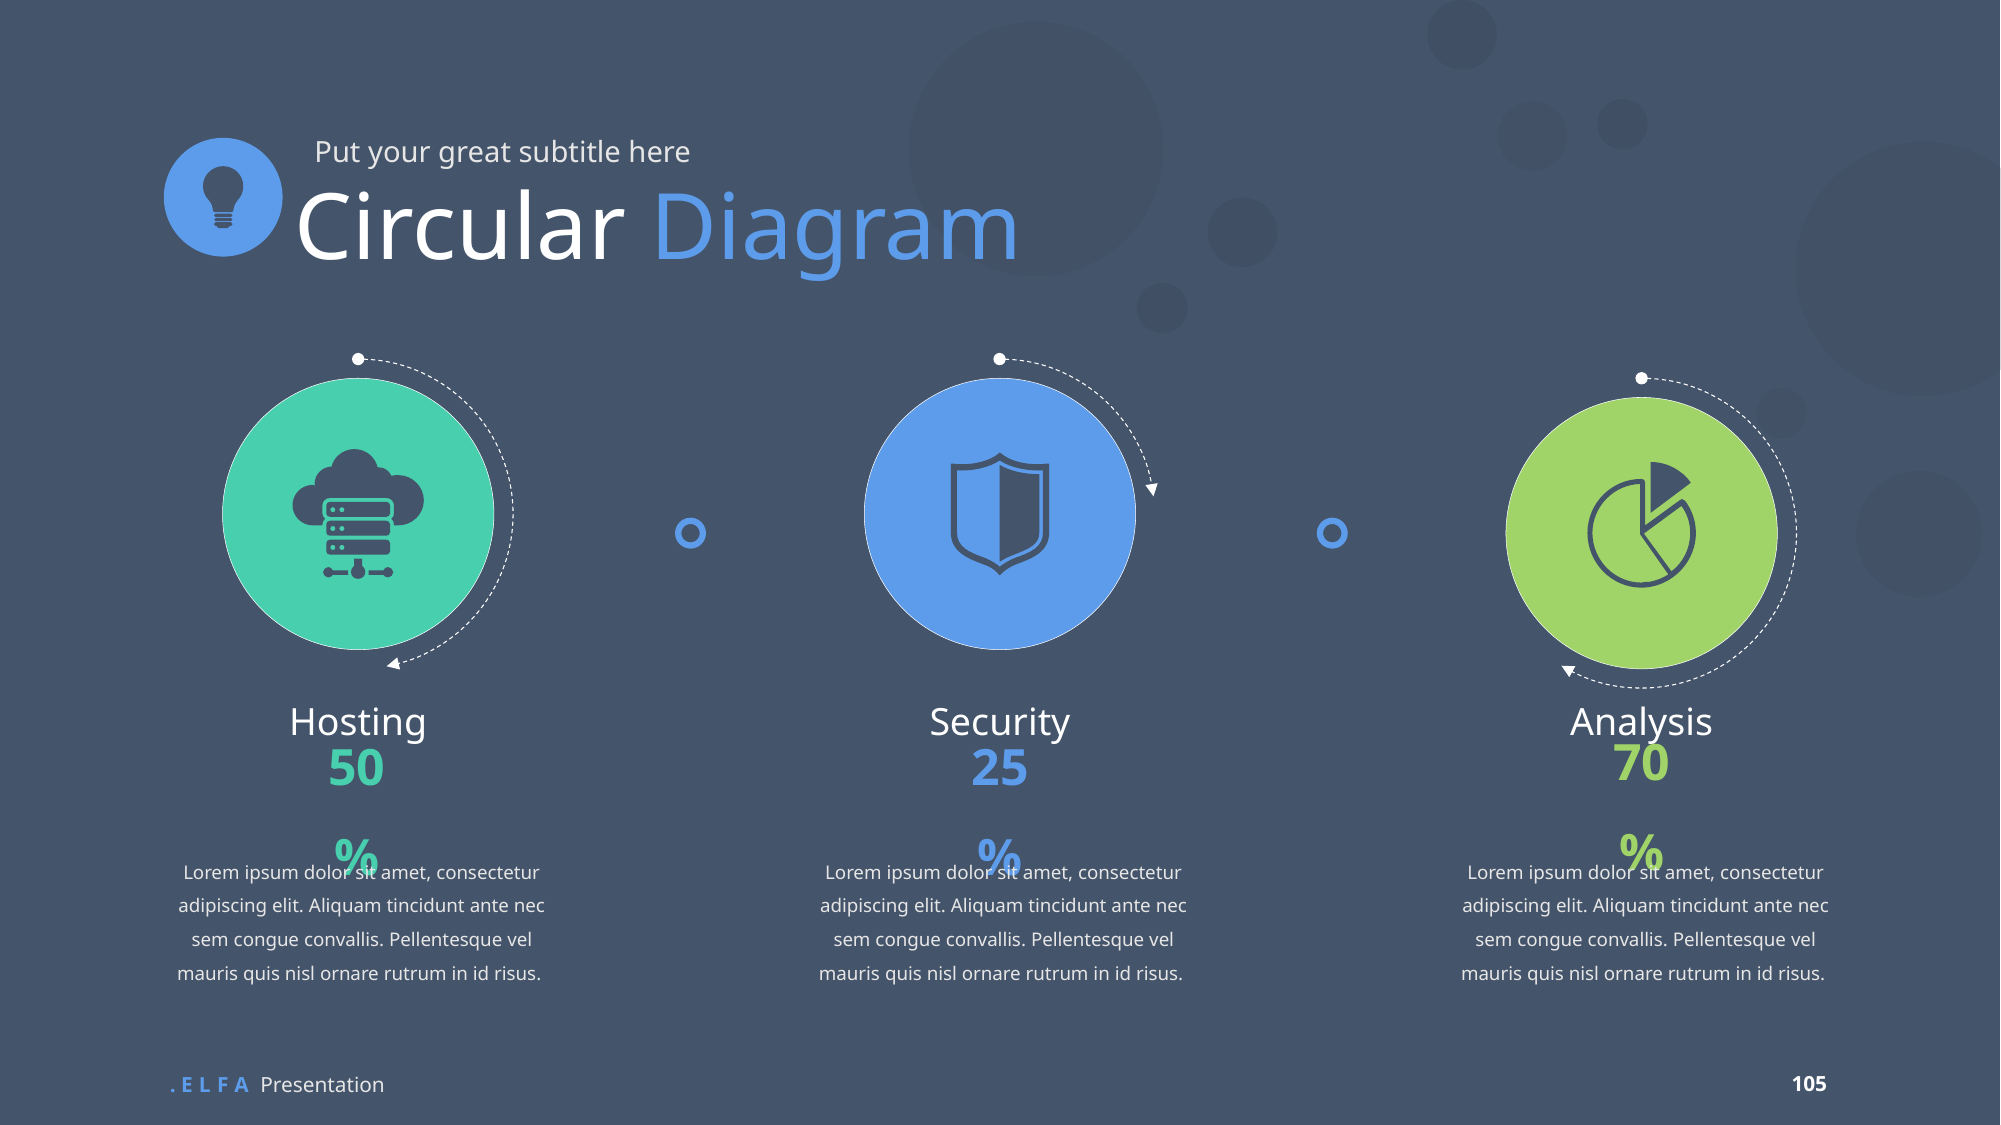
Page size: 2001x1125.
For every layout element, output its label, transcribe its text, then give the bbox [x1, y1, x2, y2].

text_box [1504, 396, 1641, 650]
text_box [292, 449, 424, 526]
text_box [202, 166, 244, 229]
text_box Lorem ipsum dolor sit amet, consectetur adipiscing elit. Aliquam tincidunt ante nec sem congue convallis. Pellentesque vel mauris quis nisl ornare rutrum in id risus. [1436, 848, 1847, 984]
text_box [351, 352, 514, 670]
text_box [162, 136, 280, 258]
text_box Security [864, 690, 1136, 751]
text_box [221, 377, 383, 651]
text_box 25% [937, 697, 1063, 848]
text_box [1561, 372, 1798, 689]
text_box 50% [294, 697, 420, 848]
text_box [999, 461, 1042, 510]
text_box [993, 352, 1158, 509]
text_box [950, 452, 1050, 576]
text_box [326, 520, 391, 536]
text_box 70% [1579, 692, 1705, 848]
text_box [1587, 478, 1696, 588]
text_box [1650, 461, 1691, 513]
text_box [350, 558, 366, 579]
text_box Hosting [243, 690, 473, 751]
text_box [326, 539, 391, 555]
text_box Analysis [1527, 690, 1756, 751]
text_box Put your great subtitle here [299, 126, 707, 160]
text_box Circular Diagram [280, 160, 1038, 285]
text_box [677, 519, 704, 547]
text_box [1318, 519, 1346, 547]
text_box Lorem ipsum dolor sit amet, consectetur adipiscing elit. Aliquam tincidunt ante nec sem congue convallis. Pellentesque vel mauris quis nisl ornare rutrum in id risus. [795, 848, 1205, 984]
text_box Lorem ipsum dolor sit amet, consectetur adipiscing elit. Aliquam tincidunt ante nec sem congue convallis. Pellentesque vel mauris quis nisl ornare rutrum in id risus. [153, 848, 563, 984]
text_box [368, 567, 394, 578]
text_box [323, 567, 349, 578]
text_box [863, 377, 1137, 651]
